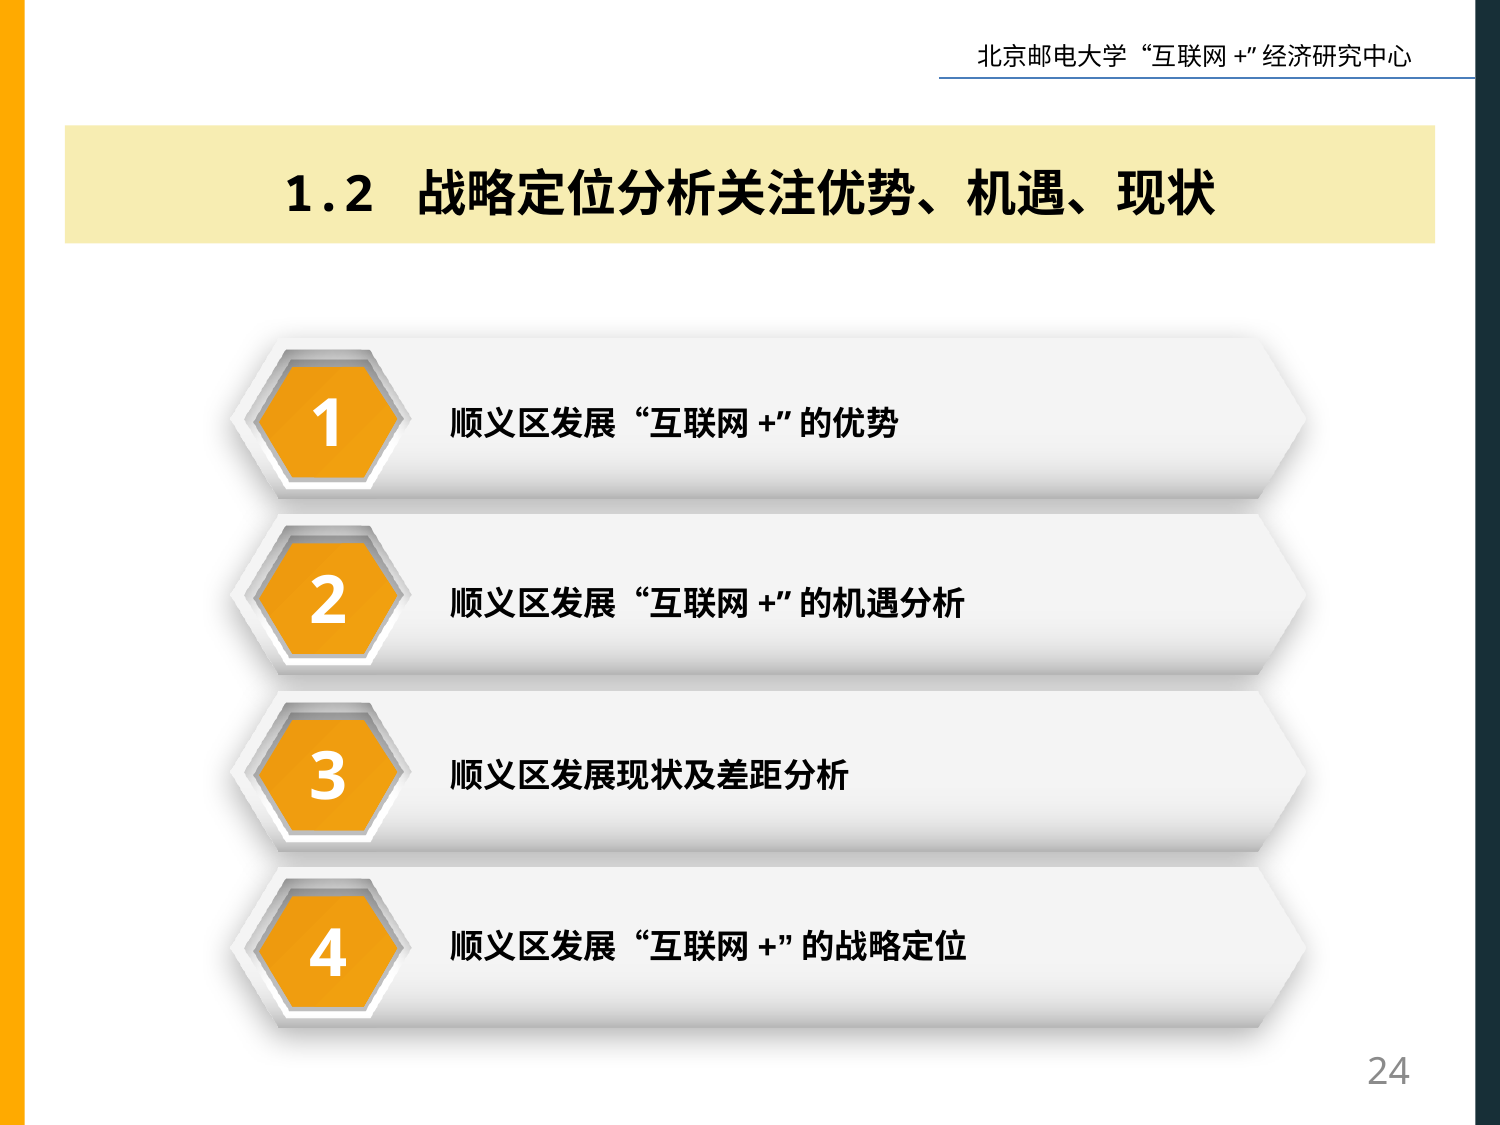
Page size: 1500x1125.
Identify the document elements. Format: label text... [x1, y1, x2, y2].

picture [229, 690, 1306, 852]
slide_number 24 [1074, 1042, 1425, 1103]
picture [229, 514, 1306, 676]
text_box 1.2 战略定位分析关注优势、机遇、现状 [63, 123, 1437, 246]
table_cell [1074, 1042, 1299, 1049]
picture [229, 337, 1306, 499]
picture [229, 867, 1306, 1028]
